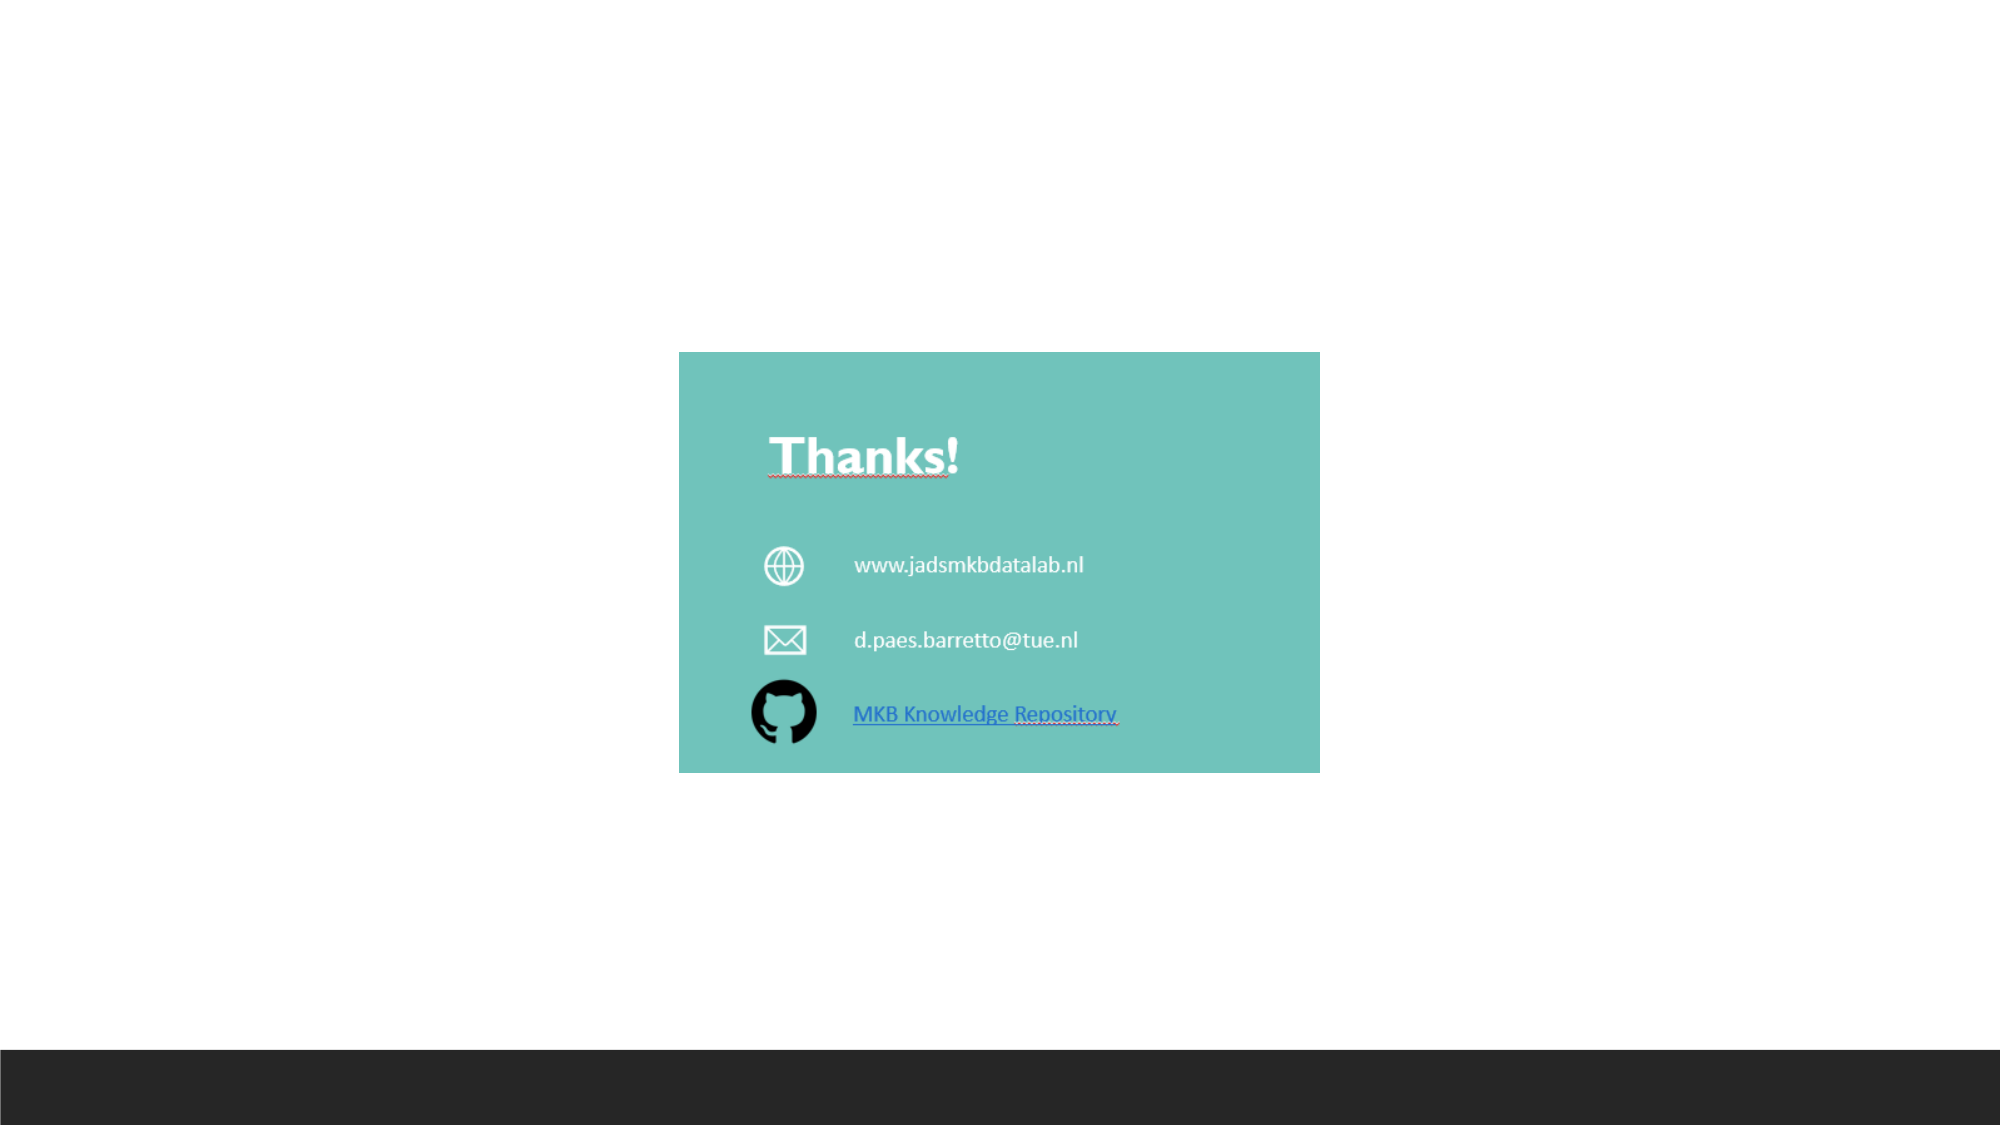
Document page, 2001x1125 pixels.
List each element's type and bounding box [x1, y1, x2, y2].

picture [679, 351, 1321, 774]
